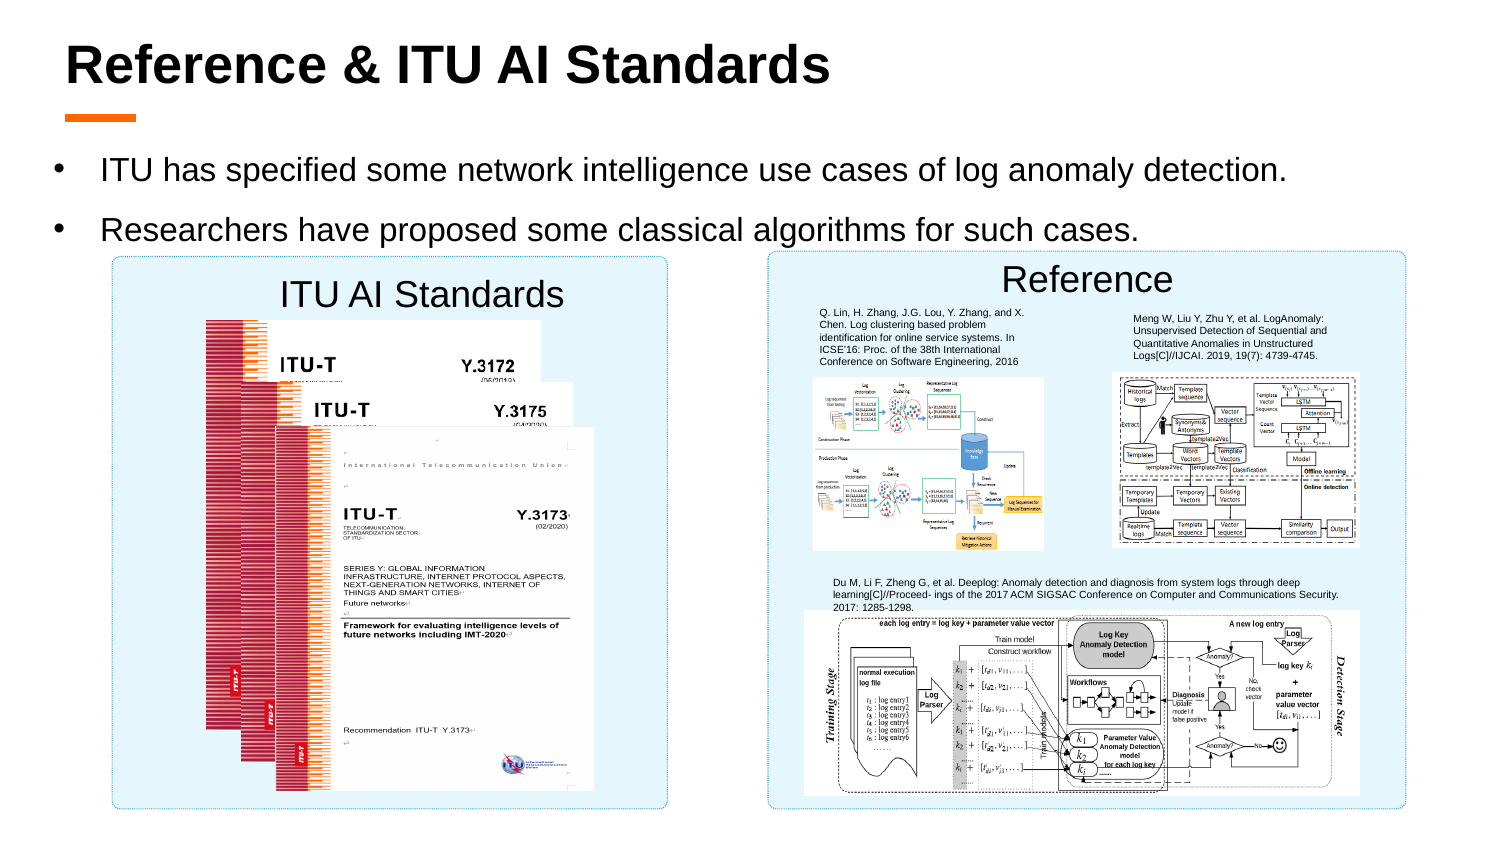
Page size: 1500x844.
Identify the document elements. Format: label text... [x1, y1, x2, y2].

text_box ITU has specified some network intelligence use cases of log anomaly detection. Researchers have proposed some classical algorithms for such cases. [0, 120, 1500, 256]
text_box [767, 247, 1406, 809]
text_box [112, 256, 668, 809]
title Reference & ITU AI Standards [64, 0, 1459, 95]
